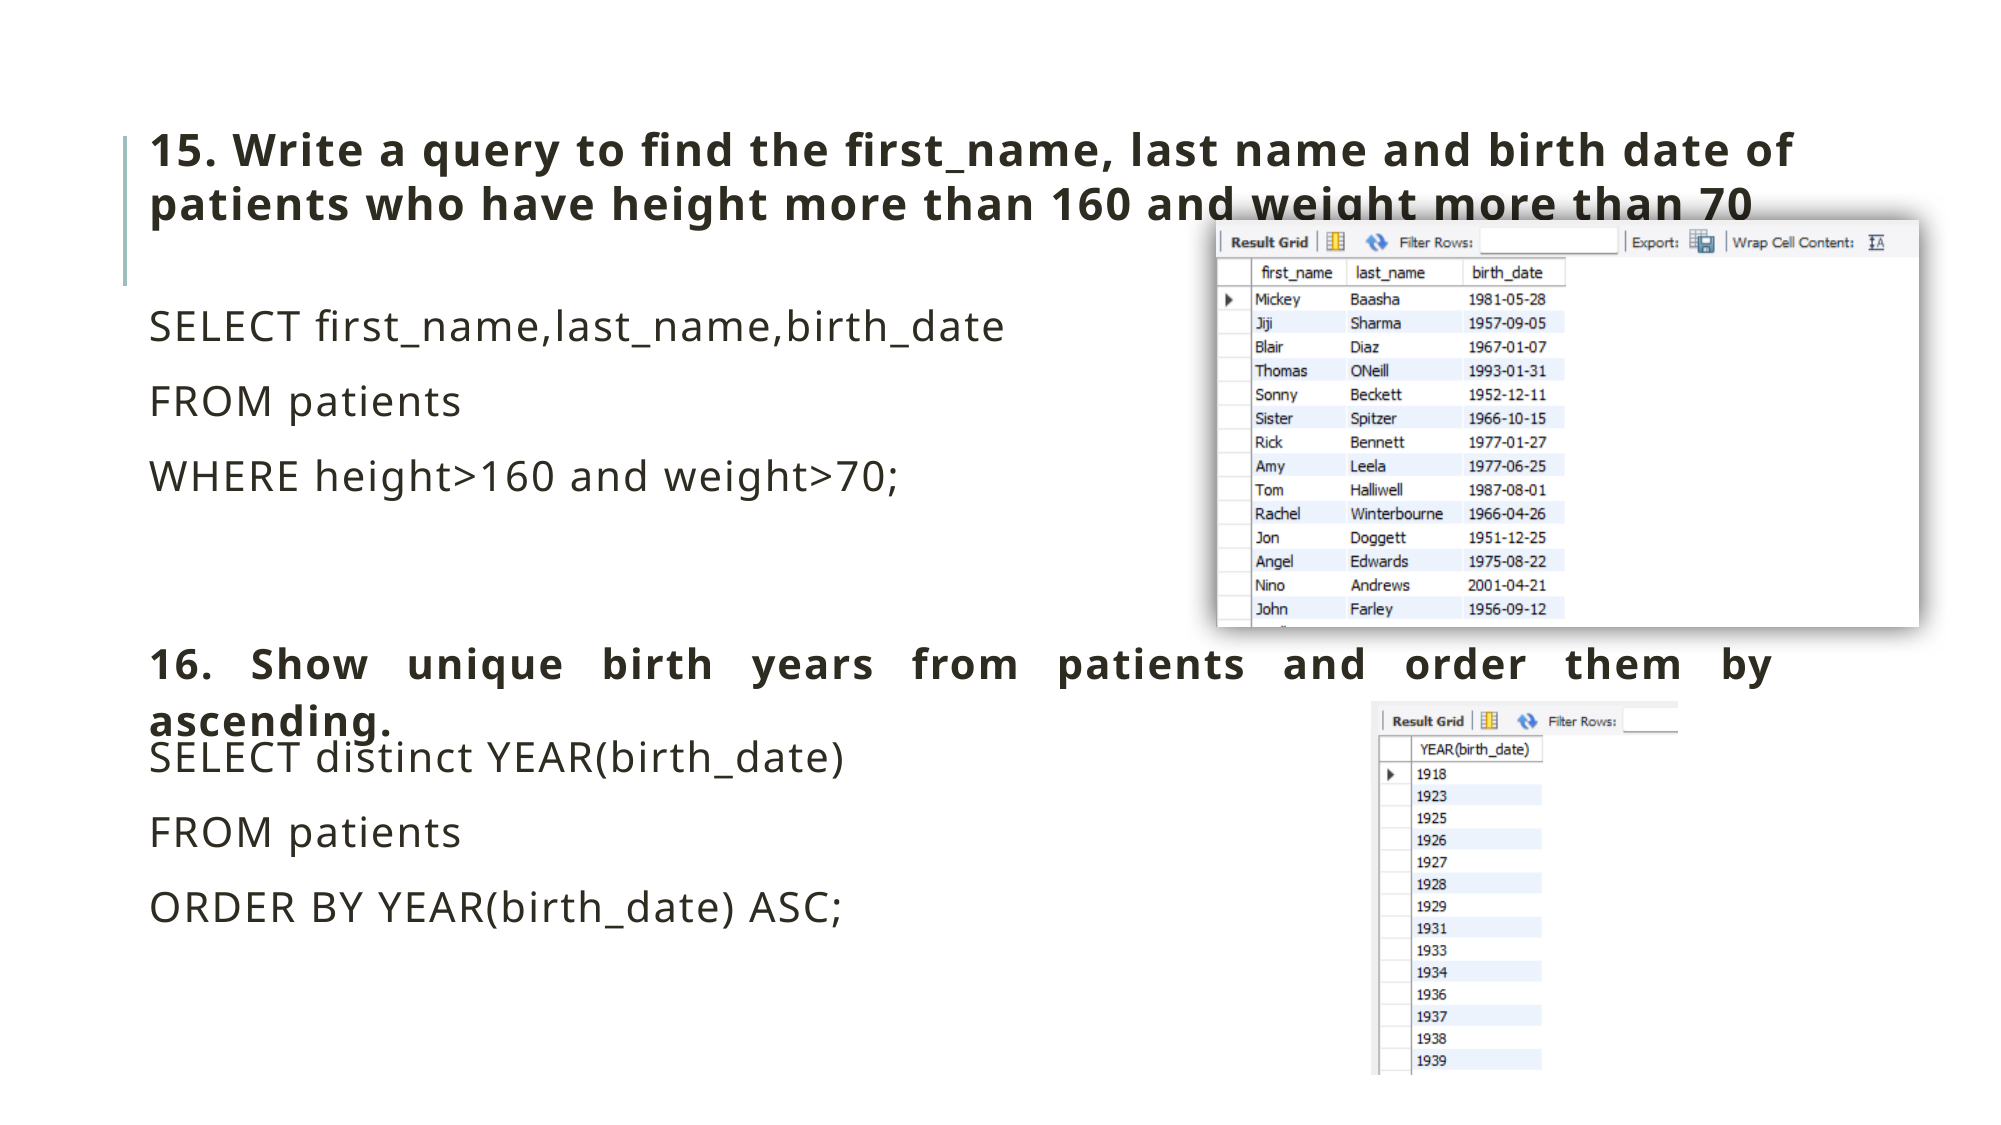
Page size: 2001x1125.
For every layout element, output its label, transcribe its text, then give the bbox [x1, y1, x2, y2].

text_box SELECT distinct YEAR(birth_date) FROM patients ORDER BY YEAR(birth_date) ASC; [134, 698, 1135, 939]
picture [1215, 220, 1919, 627]
title 15. Write a query to find the first_name, last name and birth date of patients who have height more than 160 and weight more than 70 [134, 113, 2000, 360]
picture [1370, 700, 1679, 1075]
text_box 16. Show unique birth years from patients and order them by ascending. [134, 622, 1791, 753]
text_box SELECT first_name,last_name,birth_date FROM patients WHERE height>160 and weight>70; [134, 267, 1135, 508]
